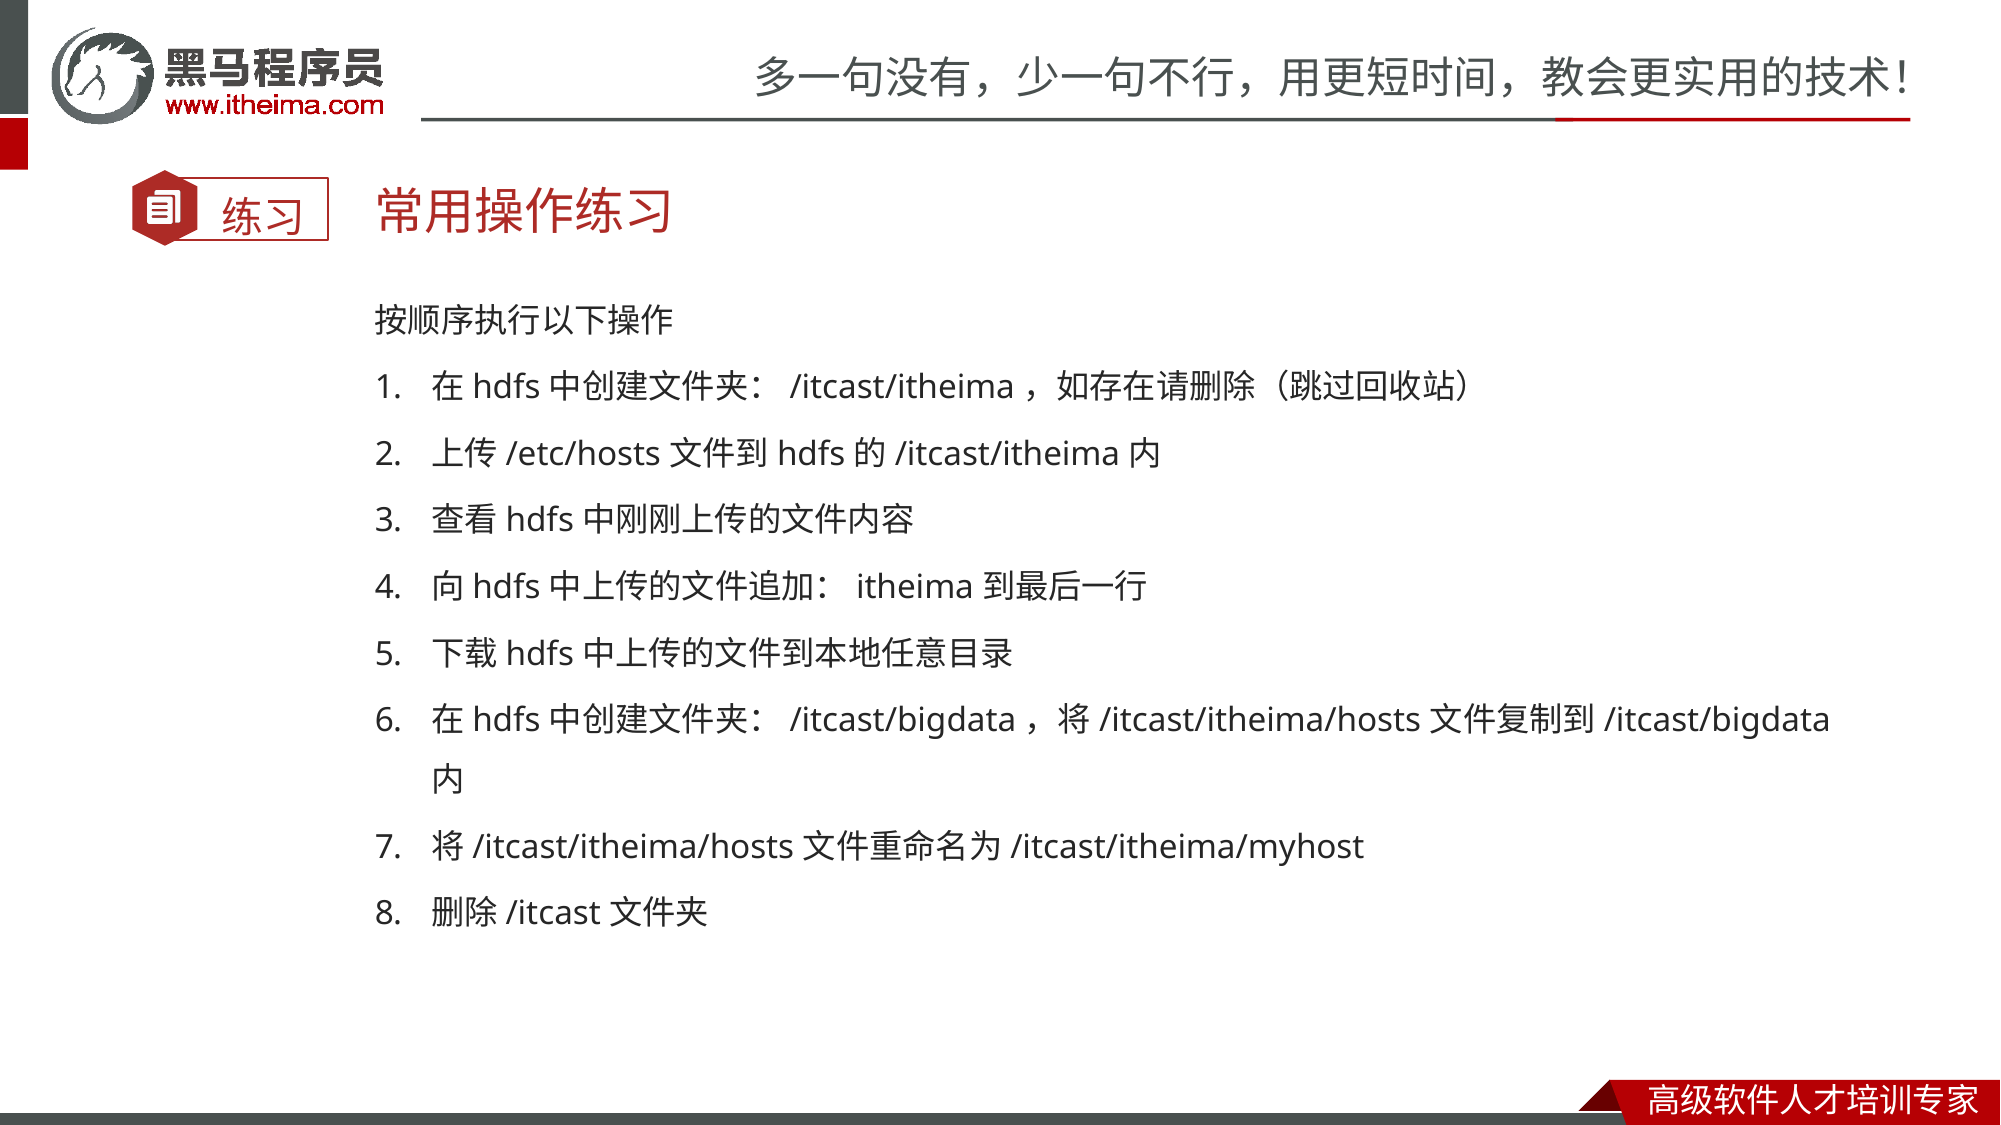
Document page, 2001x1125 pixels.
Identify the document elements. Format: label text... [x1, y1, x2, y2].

list 常用操作练习 [360, 166, 1872, 252]
picture [147, 190, 181, 224]
list 按顺序执行以下操作 在hdfs中创建文件夹：/itcast/itheima，如存在请删除（跳过回收站） 上传/etc/hosts文件到hdfs的/itcast/itheima内 查看hdfs中刚刚上传的文件内容 向hdfs中上传的文件追加：itheima到最后一行 下载hdfs中上传的文件到本地任意目录 在hdfs中创建文件夹：/itcast/bigdata，将/itcast/itheima/hosts文件复制到/itcast/bigdata内 将/itcast/itheima/hosts文件重命名为/itcast/itheima/myhost 删除/itcast文件夹 [360, 271, 1872, 964]
picture [50, 26, 384, 125]
